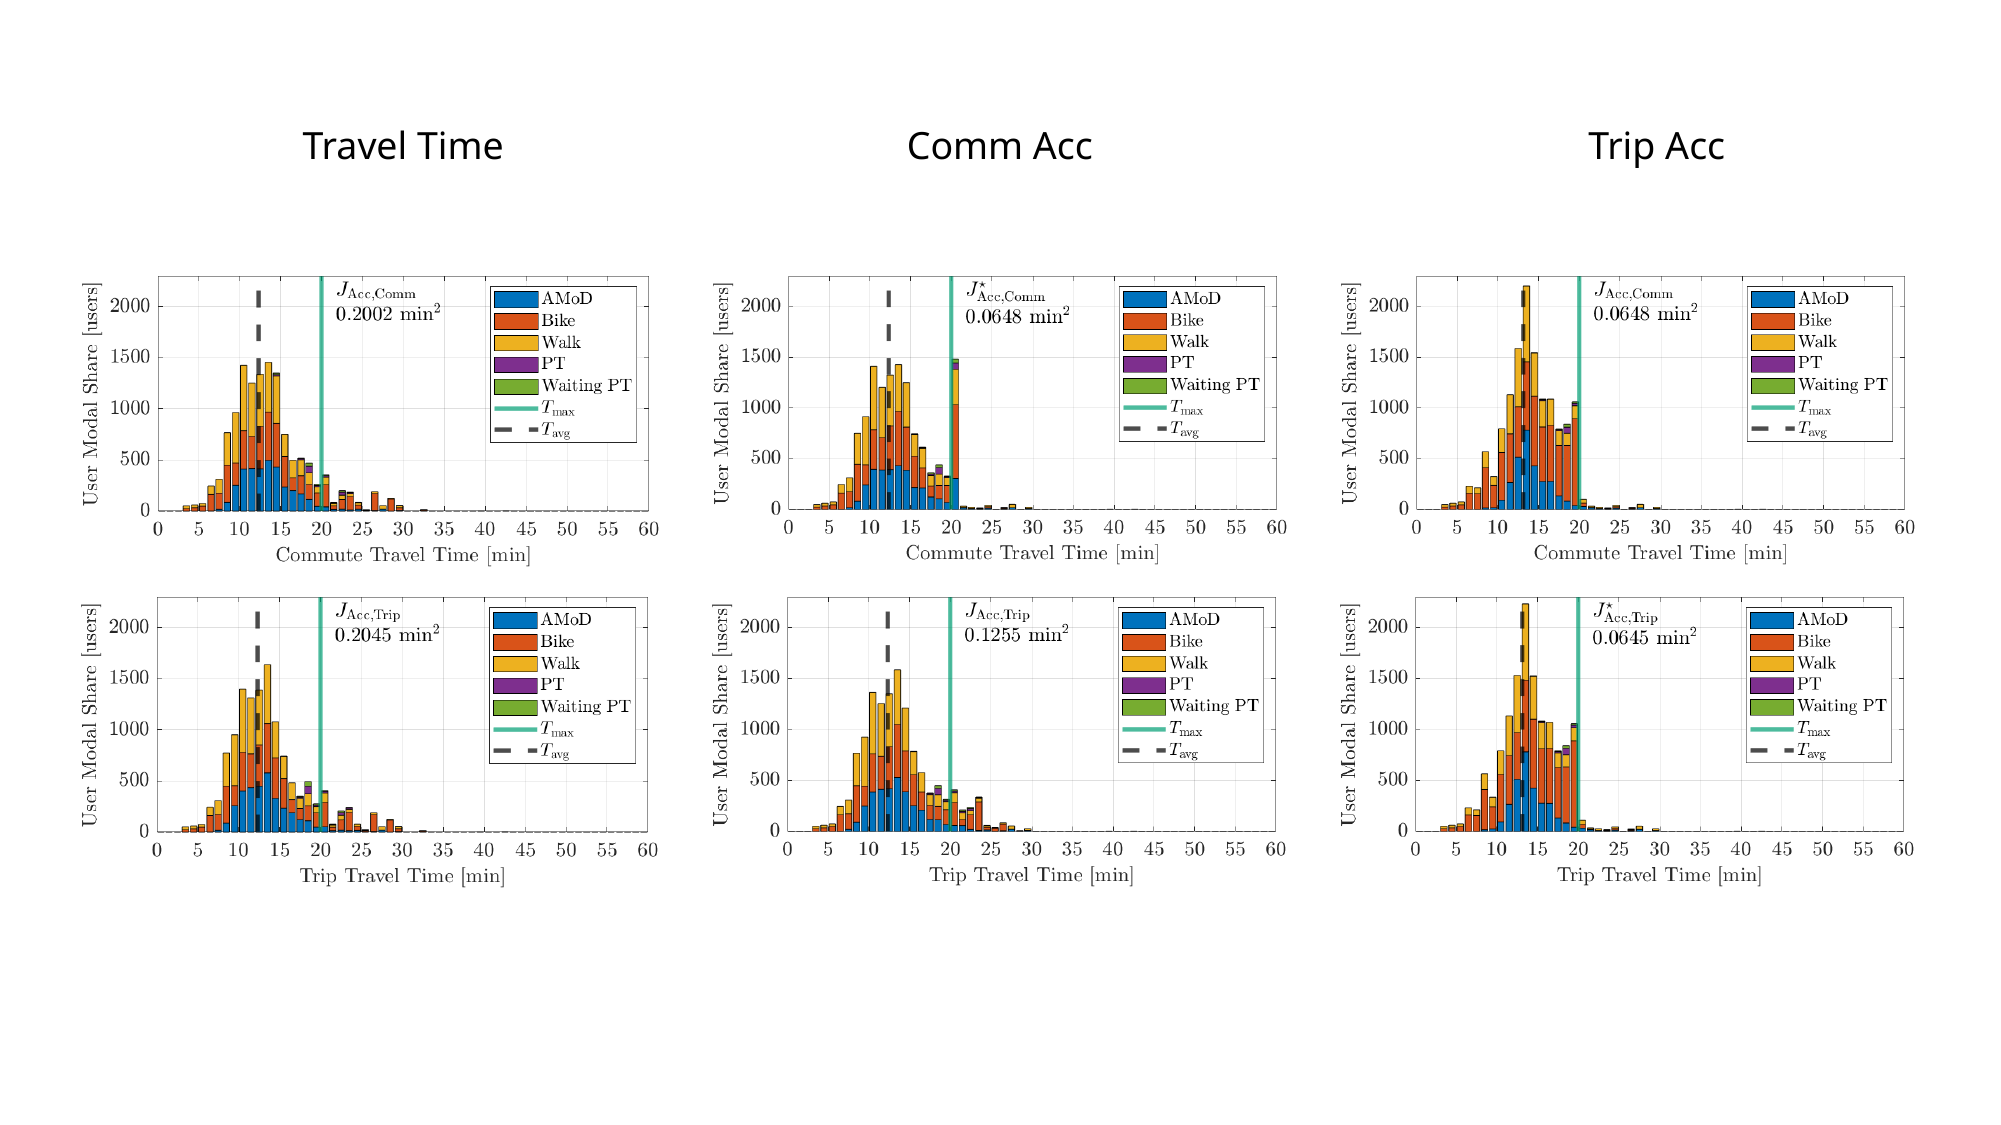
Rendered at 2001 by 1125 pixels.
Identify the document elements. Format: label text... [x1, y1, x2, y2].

picture [79, 274, 660, 569]
picture [710, 274, 1288, 567]
text_box Trip Acc [1413, 114, 1901, 175]
text_box Travel Time [159, 114, 647, 175]
picture [710, 595, 1288, 888]
text_box Comm Acc [756, 114, 1244, 175]
picture [1339, 274, 1916, 567]
picture [1338, 595, 1916, 888]
picture [78, 595, 659, 890]
